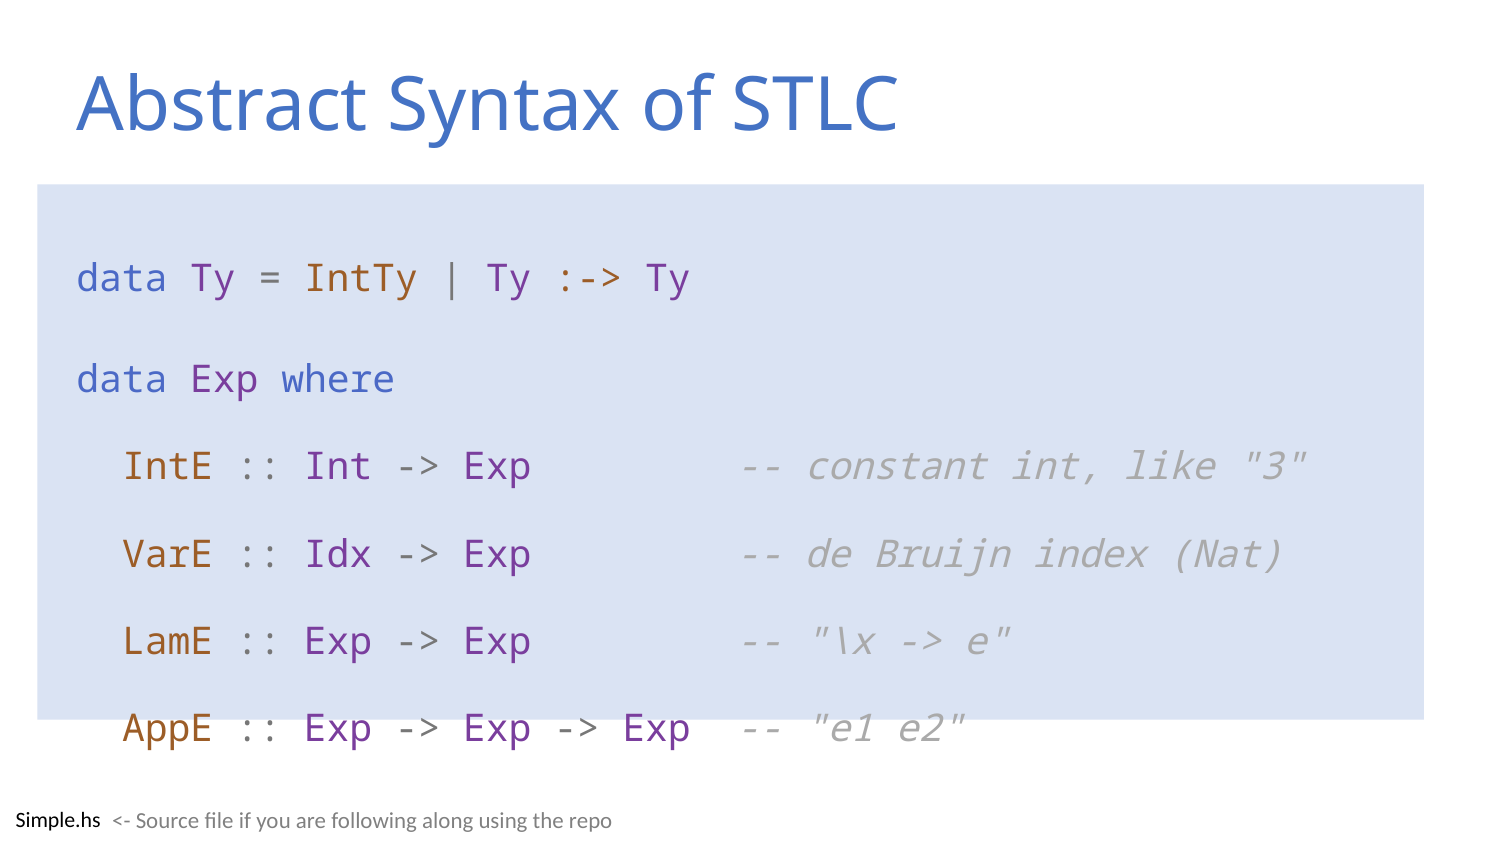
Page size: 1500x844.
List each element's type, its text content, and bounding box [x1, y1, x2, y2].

title Abstract Syntax of STLC [61, 39, 1356, 174]
text_box [36, 183, 1425, 721]
text_box <- Source file if you are following along using the repo [97, 798, 634, 841]
list data Ty = IntTy | Ty :-> Ty data Exp where IntE :: Int -> Exp -- constant int, like "3" VarE :: Idx -> Exp -- de Bruijn index (Nat) LamE :: Exp -> Exp -- "\x -> e" AppE :: Exp -> Exp -> Exp -- "e1 e2" [61, 191, 1466, 760]
text_box Simple.hs [0, 798, 97, 840]
